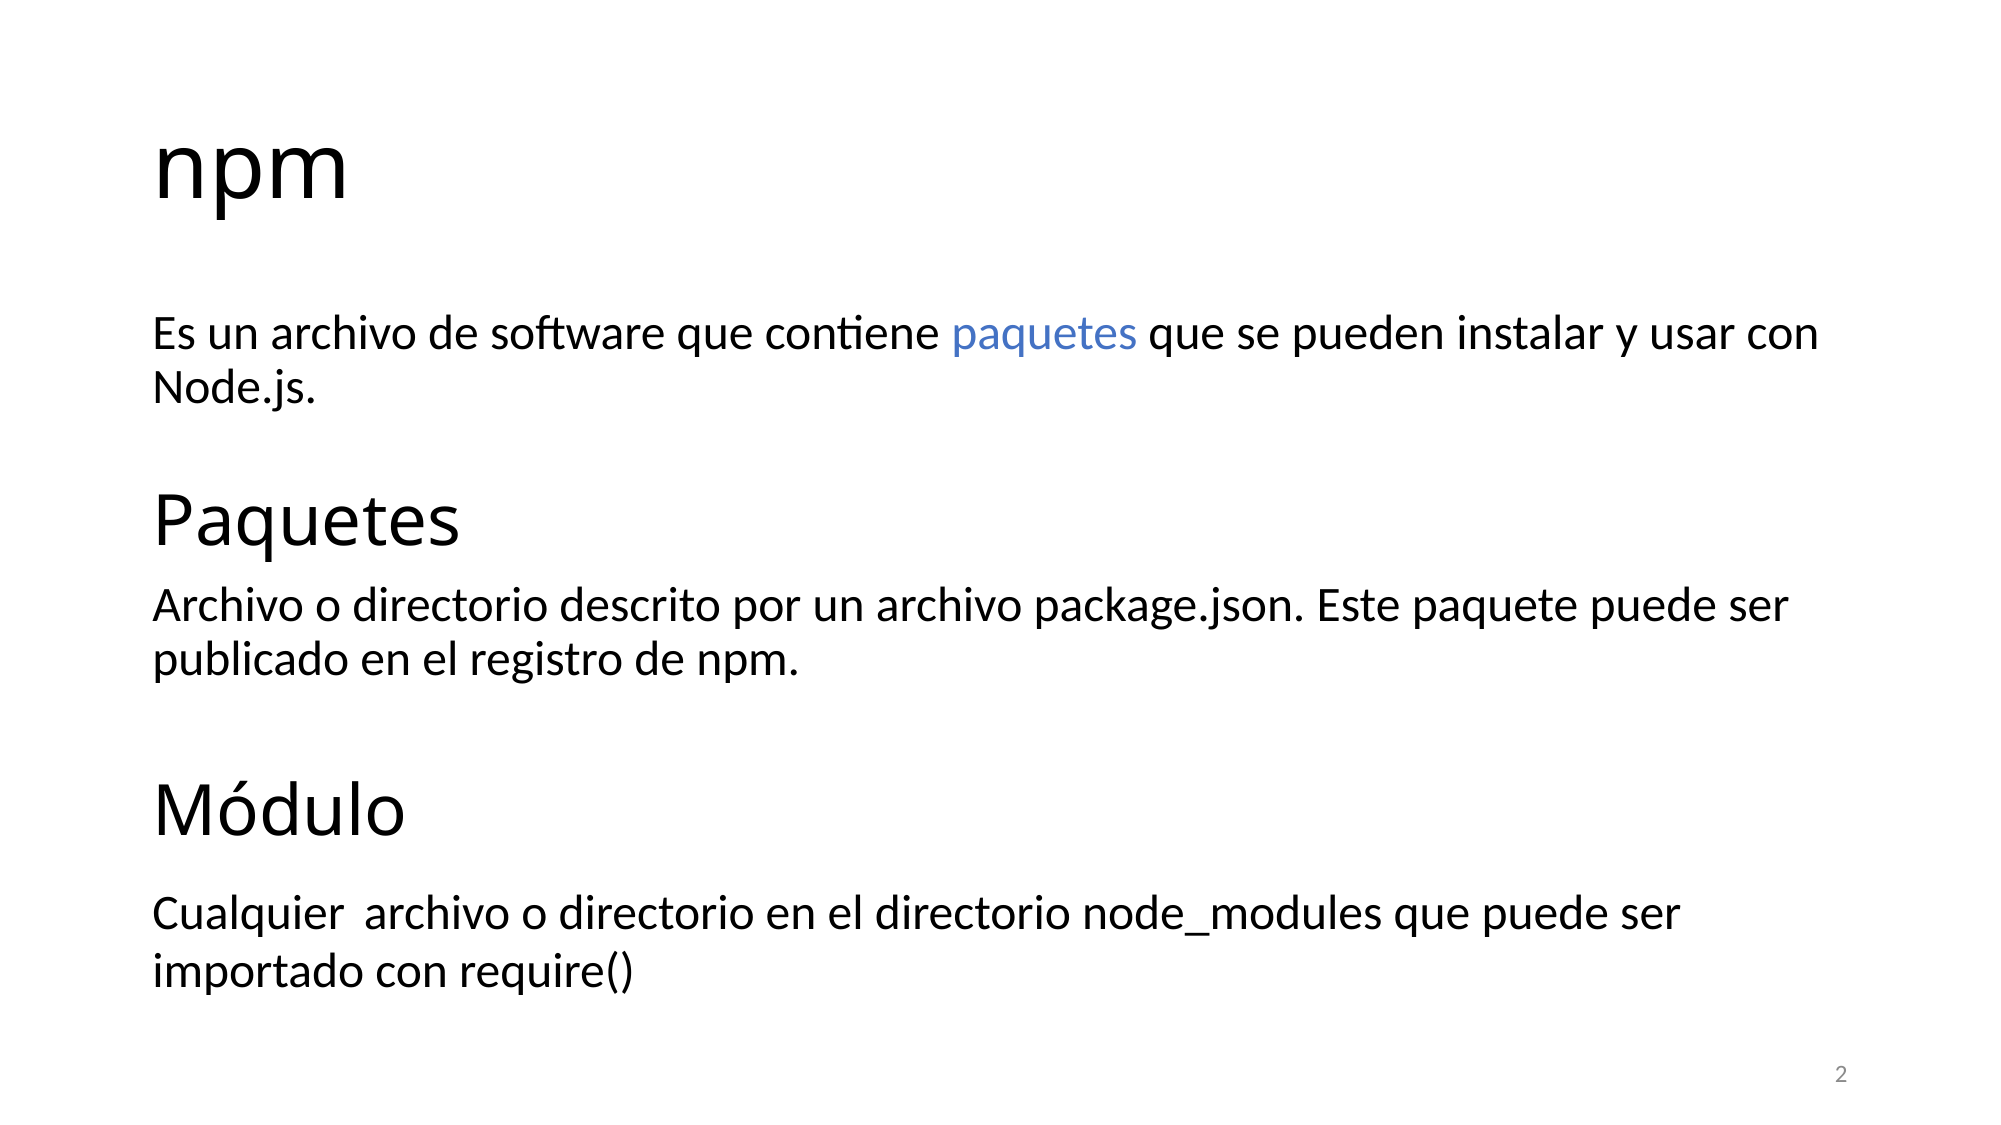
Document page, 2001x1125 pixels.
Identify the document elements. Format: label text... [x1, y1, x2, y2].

list Es un archivo de software que contiene paquetes que se pueden instalar y usar con Node.js. Paquetes Archivo o directorio descrito por un archivo package.json. Este paquete puede ser publicado en el registro de npm. Módulo Cualquier archivo o directorio en el directorio node_modules que puede ser importado con require() [137, 299, 1863, 1014]
title npm [137, 59, 1863, 278]
slide_number 2 [1412, 1042, 1863, 1103]
